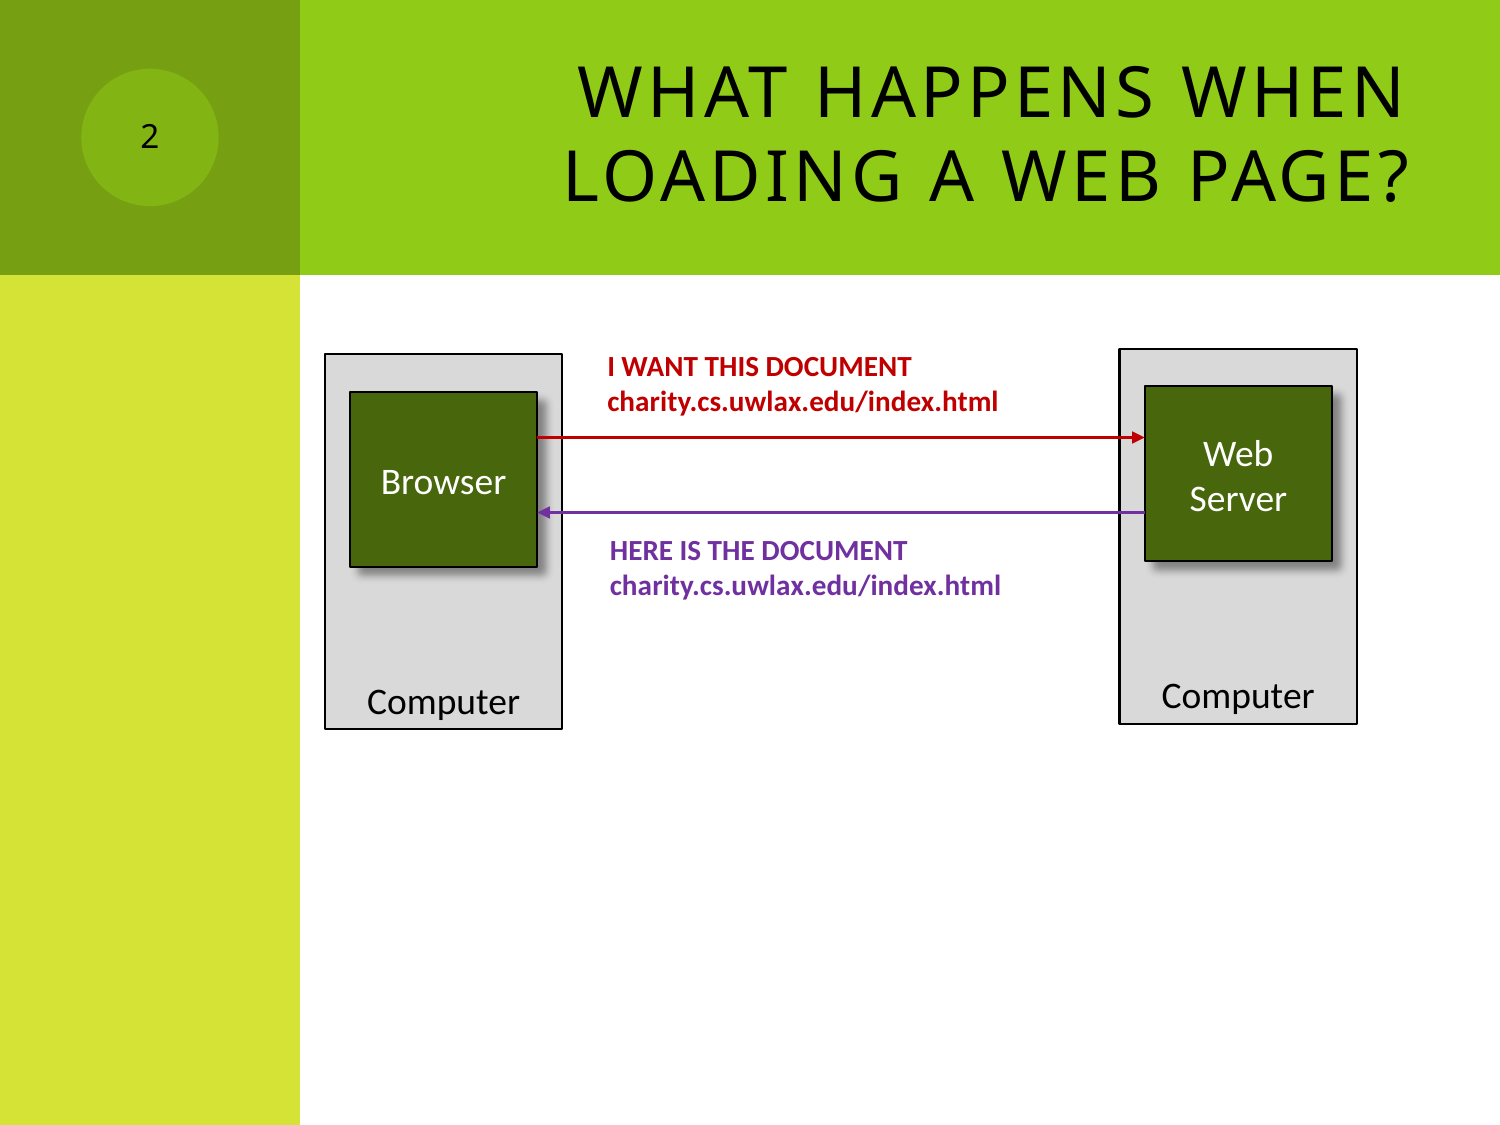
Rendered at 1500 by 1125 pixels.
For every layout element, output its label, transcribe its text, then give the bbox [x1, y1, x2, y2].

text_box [537, 339, 1145, 438]
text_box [1119, 348, 1358, 724]
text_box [324, 354, 563, 730]
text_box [537, 512, 1145, 610]
title What happens when loading a web page? [399, 37, 1425, 225]
slide_number 2 [87, 87, 213, 188]
